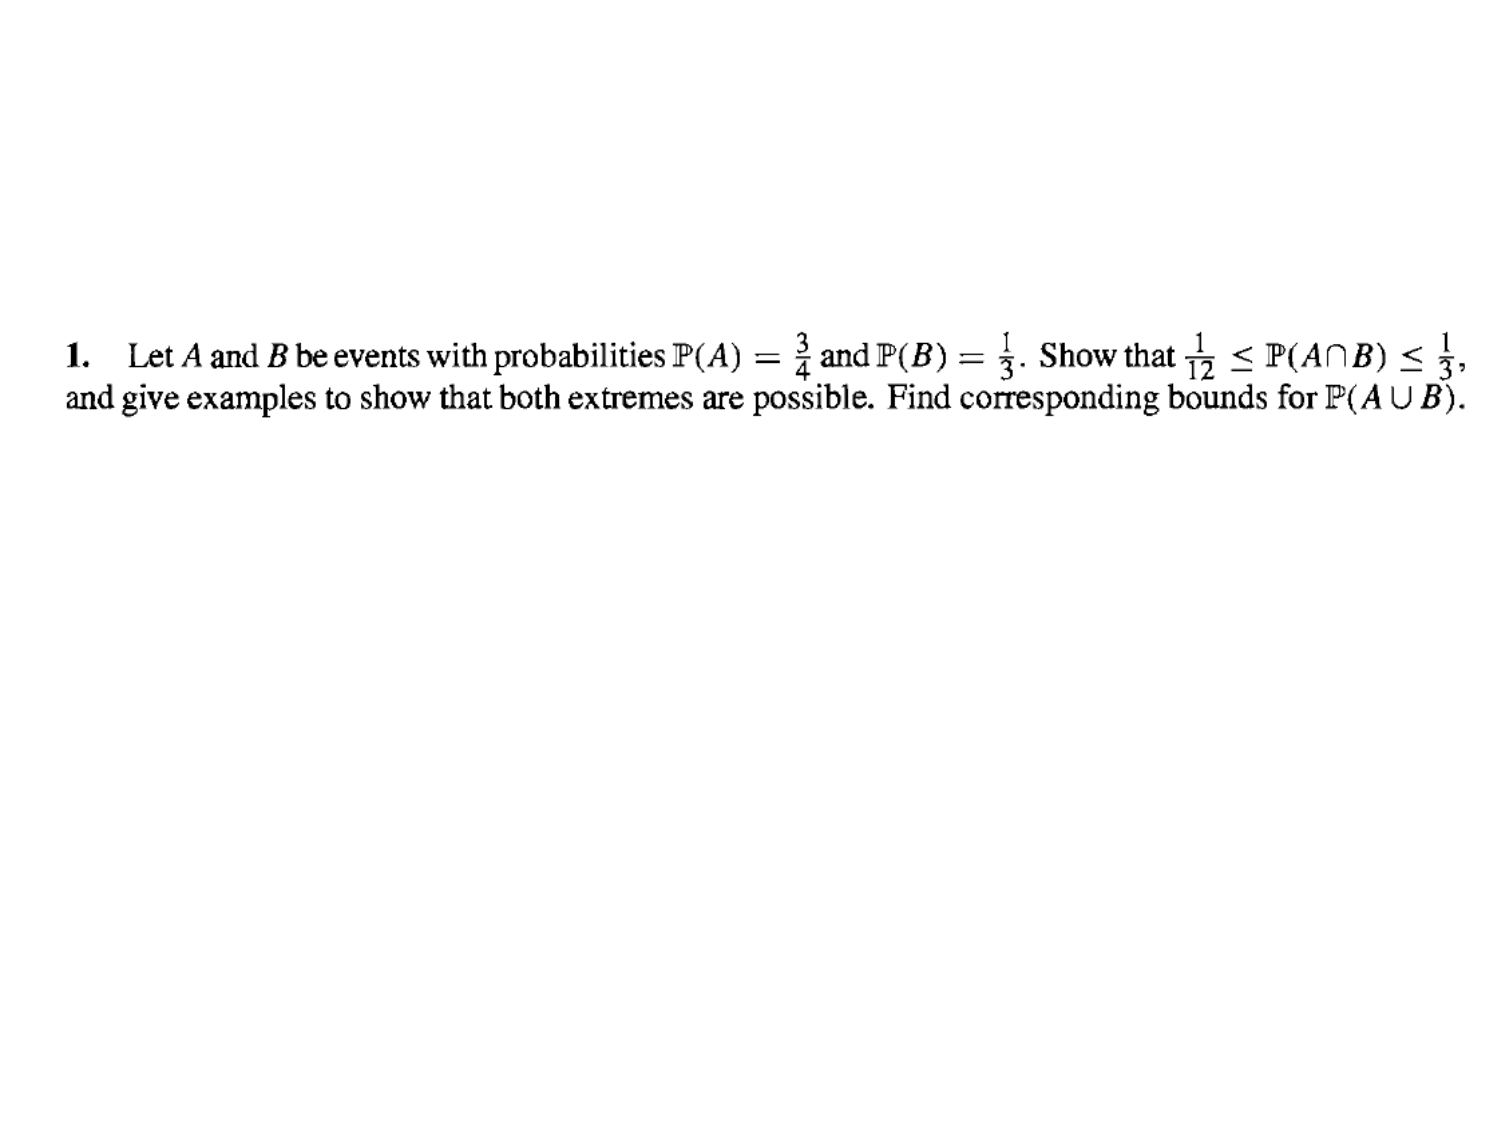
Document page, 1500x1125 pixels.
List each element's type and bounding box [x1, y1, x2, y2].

picture [59, 324, 1477, 427]
